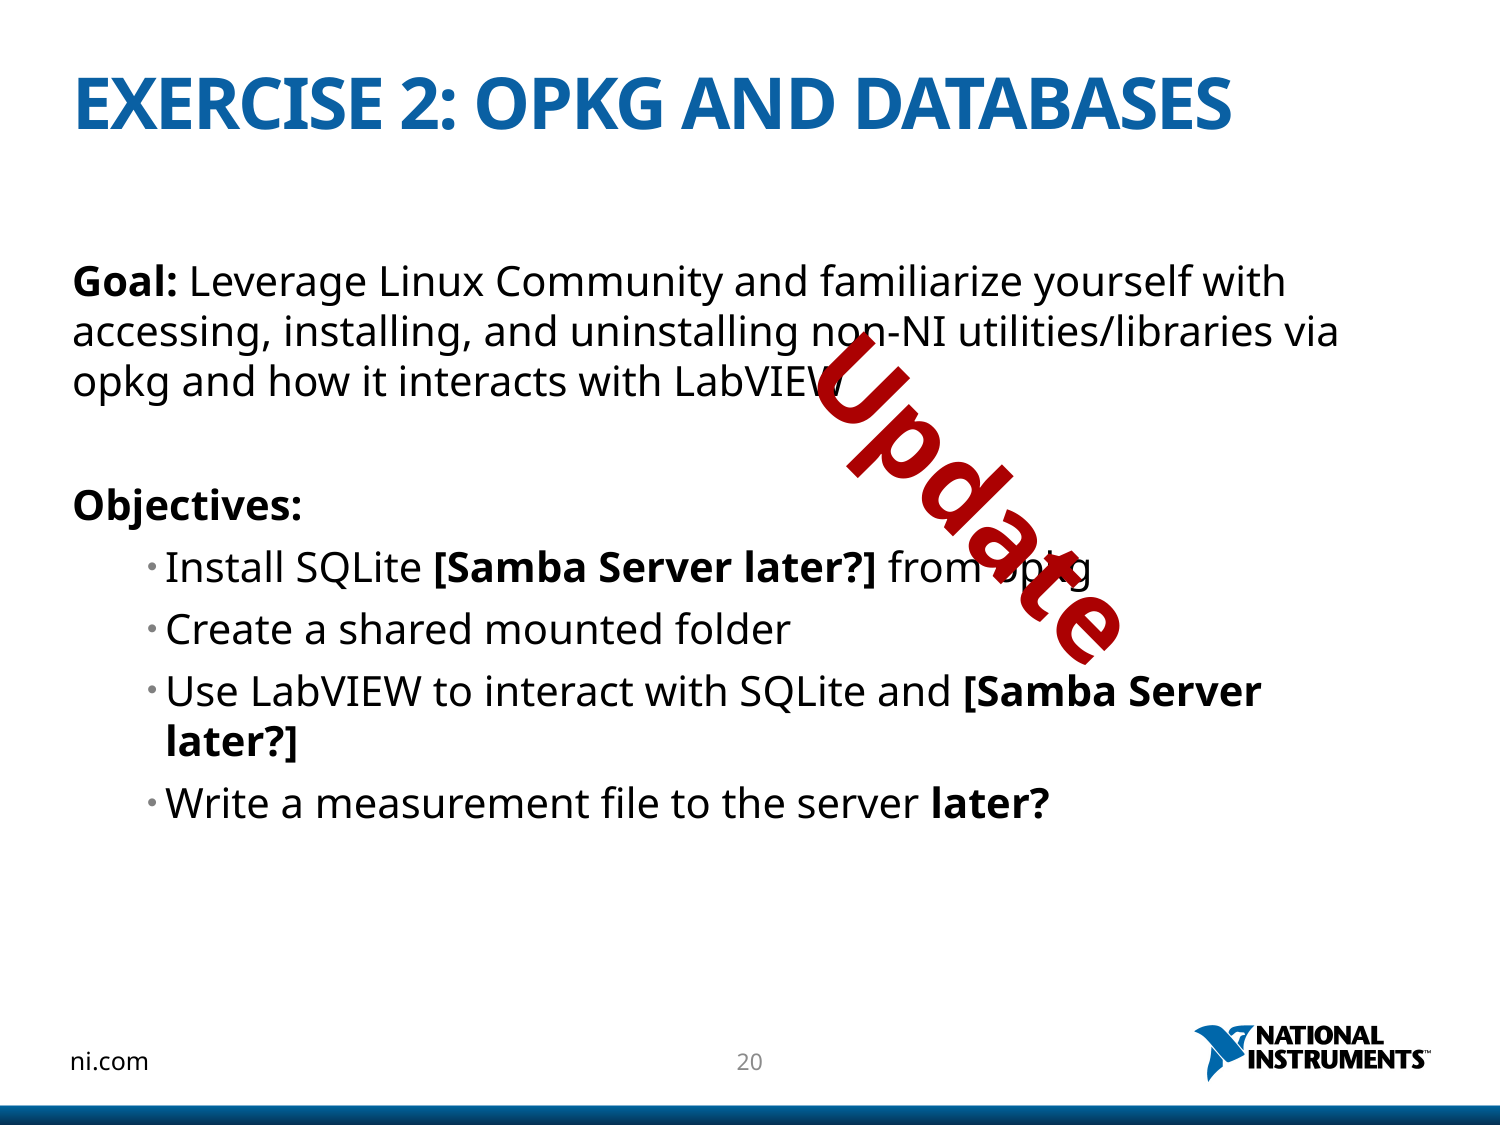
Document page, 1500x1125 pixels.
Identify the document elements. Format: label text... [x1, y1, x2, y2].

title Exercise 2: opkg and databases [57, 50, 1500, 153]
text_box Update [768, 286, 1185, 706]
text_box Goal: Leverage Linux Community and familiarize yourself with accessing, installing, and uninstalling non-NI utilities/libraries via opkg and how it interacts with LabVIEW Objectives: Install SQLite [Samba Server later?] from opkg Create a shared mounted folder Use LabVIEW to interact with SQLite and [Samba Server later?] Write a measurement file to the server later? [57, 247, 1418, 996]
picture [0, 0, 1500, 1125]
